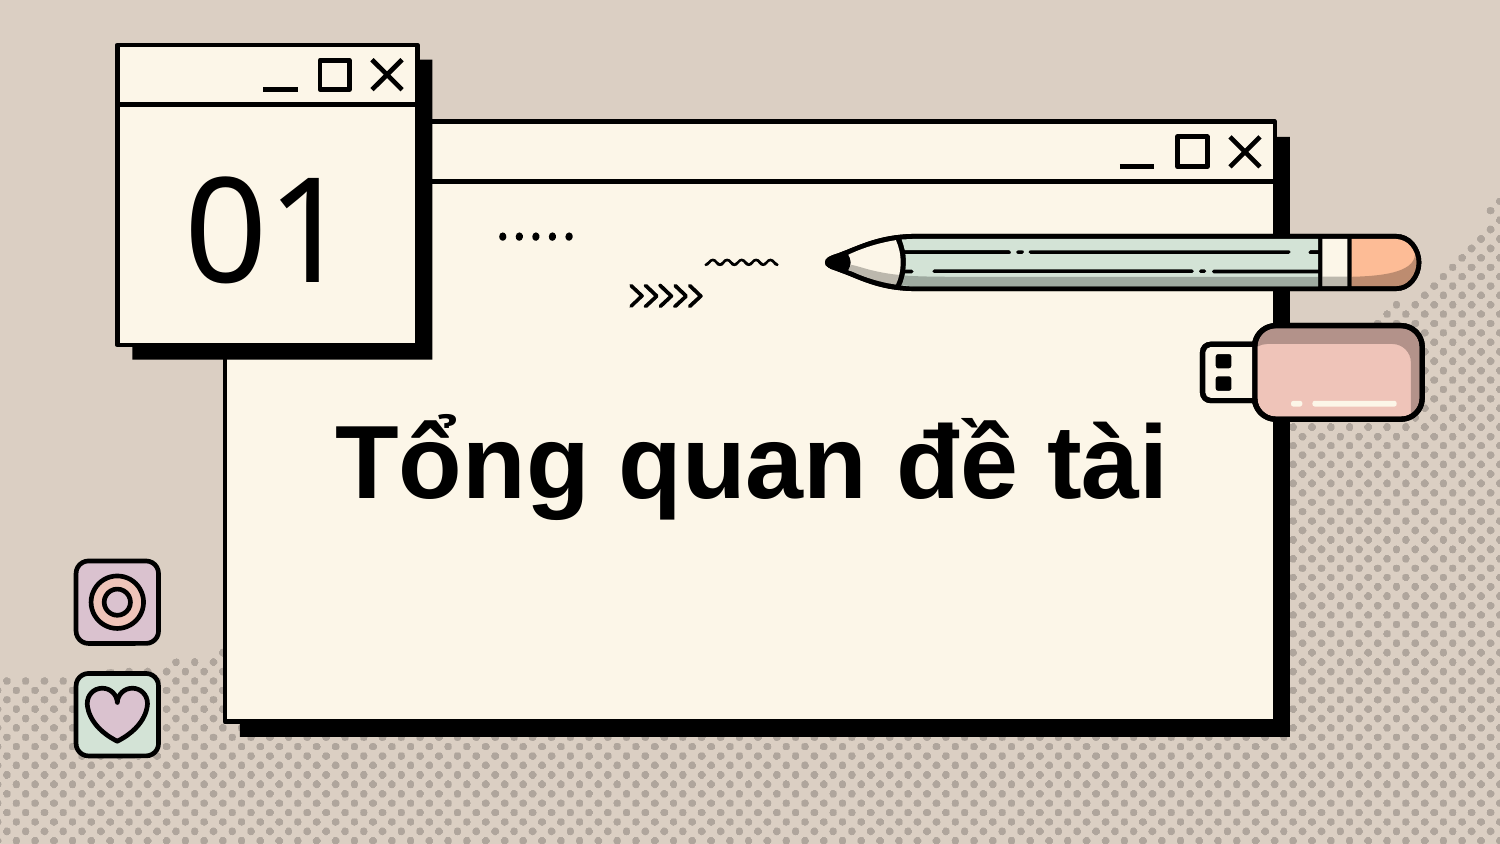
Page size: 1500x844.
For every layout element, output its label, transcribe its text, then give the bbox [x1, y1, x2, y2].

text_box [658, 283, 674, 308]
text_box [532, 232, 540, 241]
text_box [548, 232, 556, 241]
text_box [565, 232, 573, 241]
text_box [75, 673, 159, 757]
text_box [688, 284, 703, 308]
text_box [499, 232, 507, 241]
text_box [823, 233, 1425, 292]
text_box [704, 258, 779, 267]
text_box [629, 284, 644, 308]
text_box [1262, 259, 1363, 486]
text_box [116, 44, 433, 360]
text_box [673, 284, 688, 308]
text_box [643, 284, 659, 308]
title Tổng quan đề tài [320, 379, 1273, 530]
text_box [515, 232, 523, 241]
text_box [75, 560, 159, 644]
